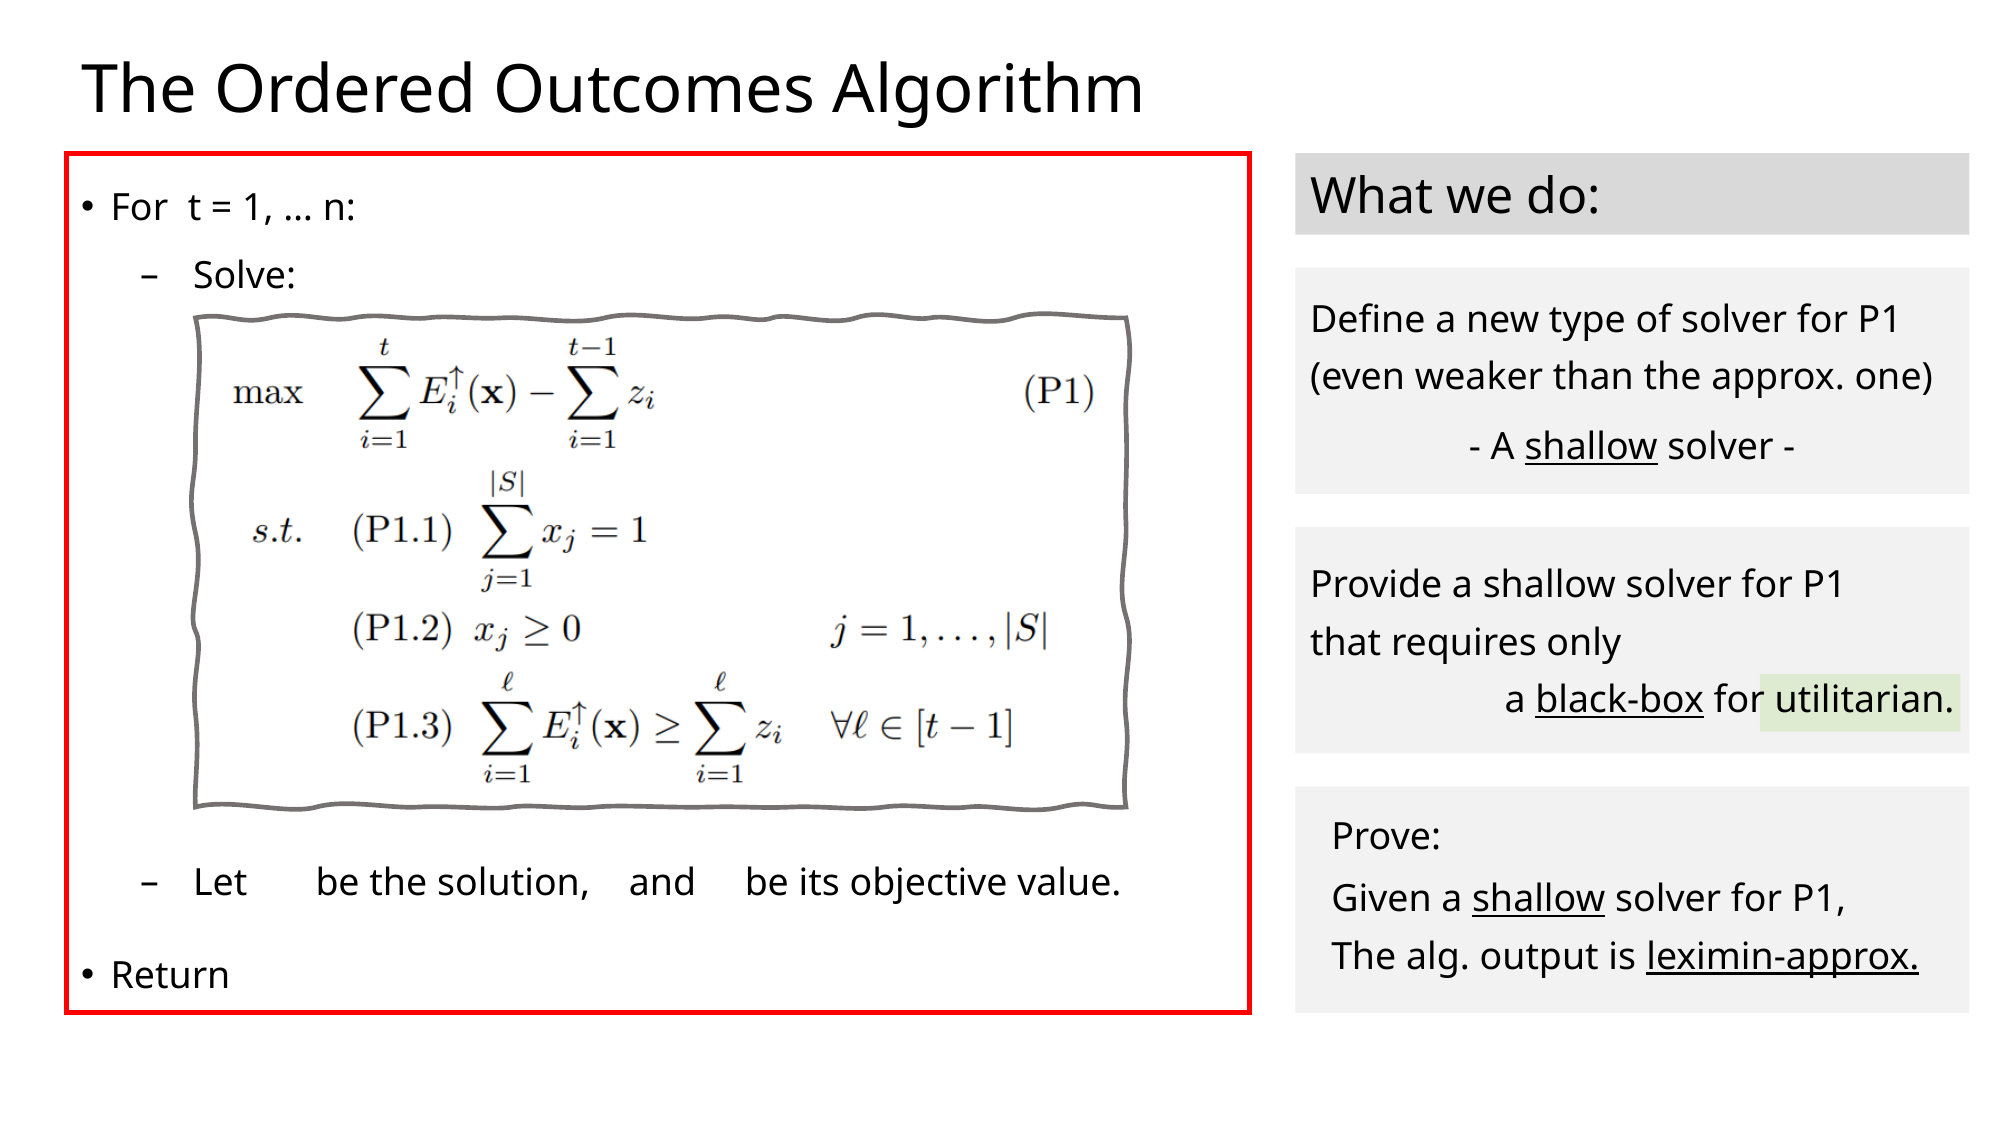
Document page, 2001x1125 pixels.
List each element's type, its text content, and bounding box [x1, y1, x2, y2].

title The Ordered Outcomes Algorithm [66, 17, 1908, 154]
text_box [1011, 312, 1132, 545]
text_box What we do: [1294, 152, 1971, 236]
text_box Define a new type of solver for P1 (even weaker than the approx. one) - A shallow solver - [1294, 266, 1971, 496]
text_box [601, 313, 683, 317]
text_box Prove: Given a shallow solver for P1, The alg. output is leximin-approx. [1316, 805, 1950, 984]
text_box [1294, 785, 1971, 1014]
text_box [189, 314, 235, 810]
text_box [266, 313, 328, 317]
text_box [1127, 614, 1132, 692]
picture [200, 317, 1127, 808]
text_box Provide a shallow solver for P1 that requires only a black-box for utilitarian. [1294, 525, 1971, 755]
text_box [853, 313, 921, 317]
text_box [923, 808, 1064, 812]
